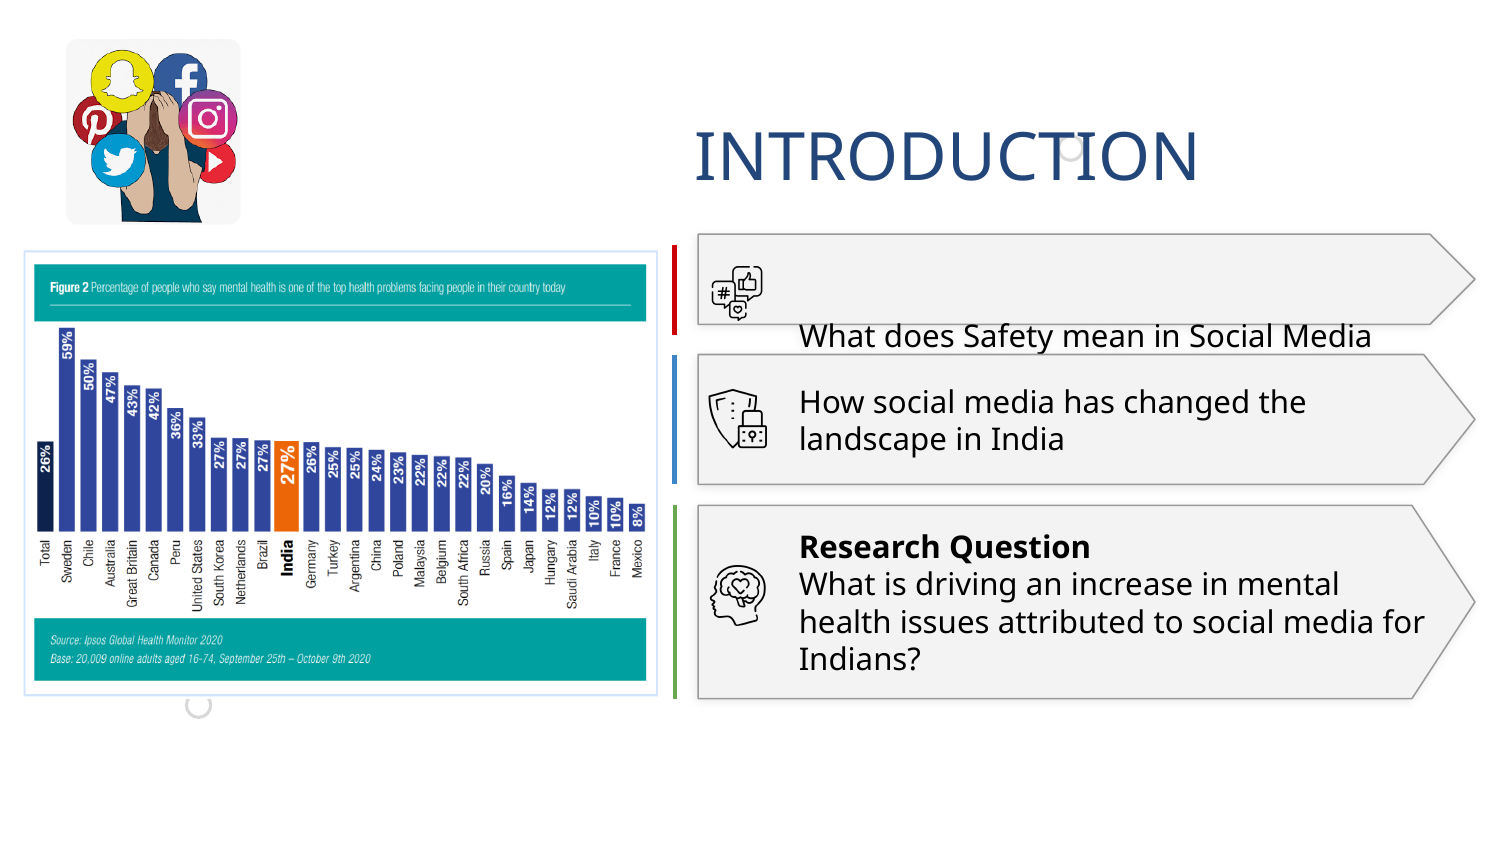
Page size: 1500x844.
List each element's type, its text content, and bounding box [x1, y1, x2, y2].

picture [707, 565, 769, 627]
text_box What does Safety mean in Social Media [698, 234, 1475, 325]
text_box Research Question What is driving an increase in mental health issues attributed to social media for Indians? [698, 505, 1475, 699]
text_box How social media has changed the landscape in India [698, 354, 1475, 485]
picture [706, 388, 768, 449]
text_box INTRODUCTION [679, 99, 1500, 194]
picture [20, 244, 662, 699]
picture [710, 266, 765, 321]
picture [62, 35, 250, 226]
